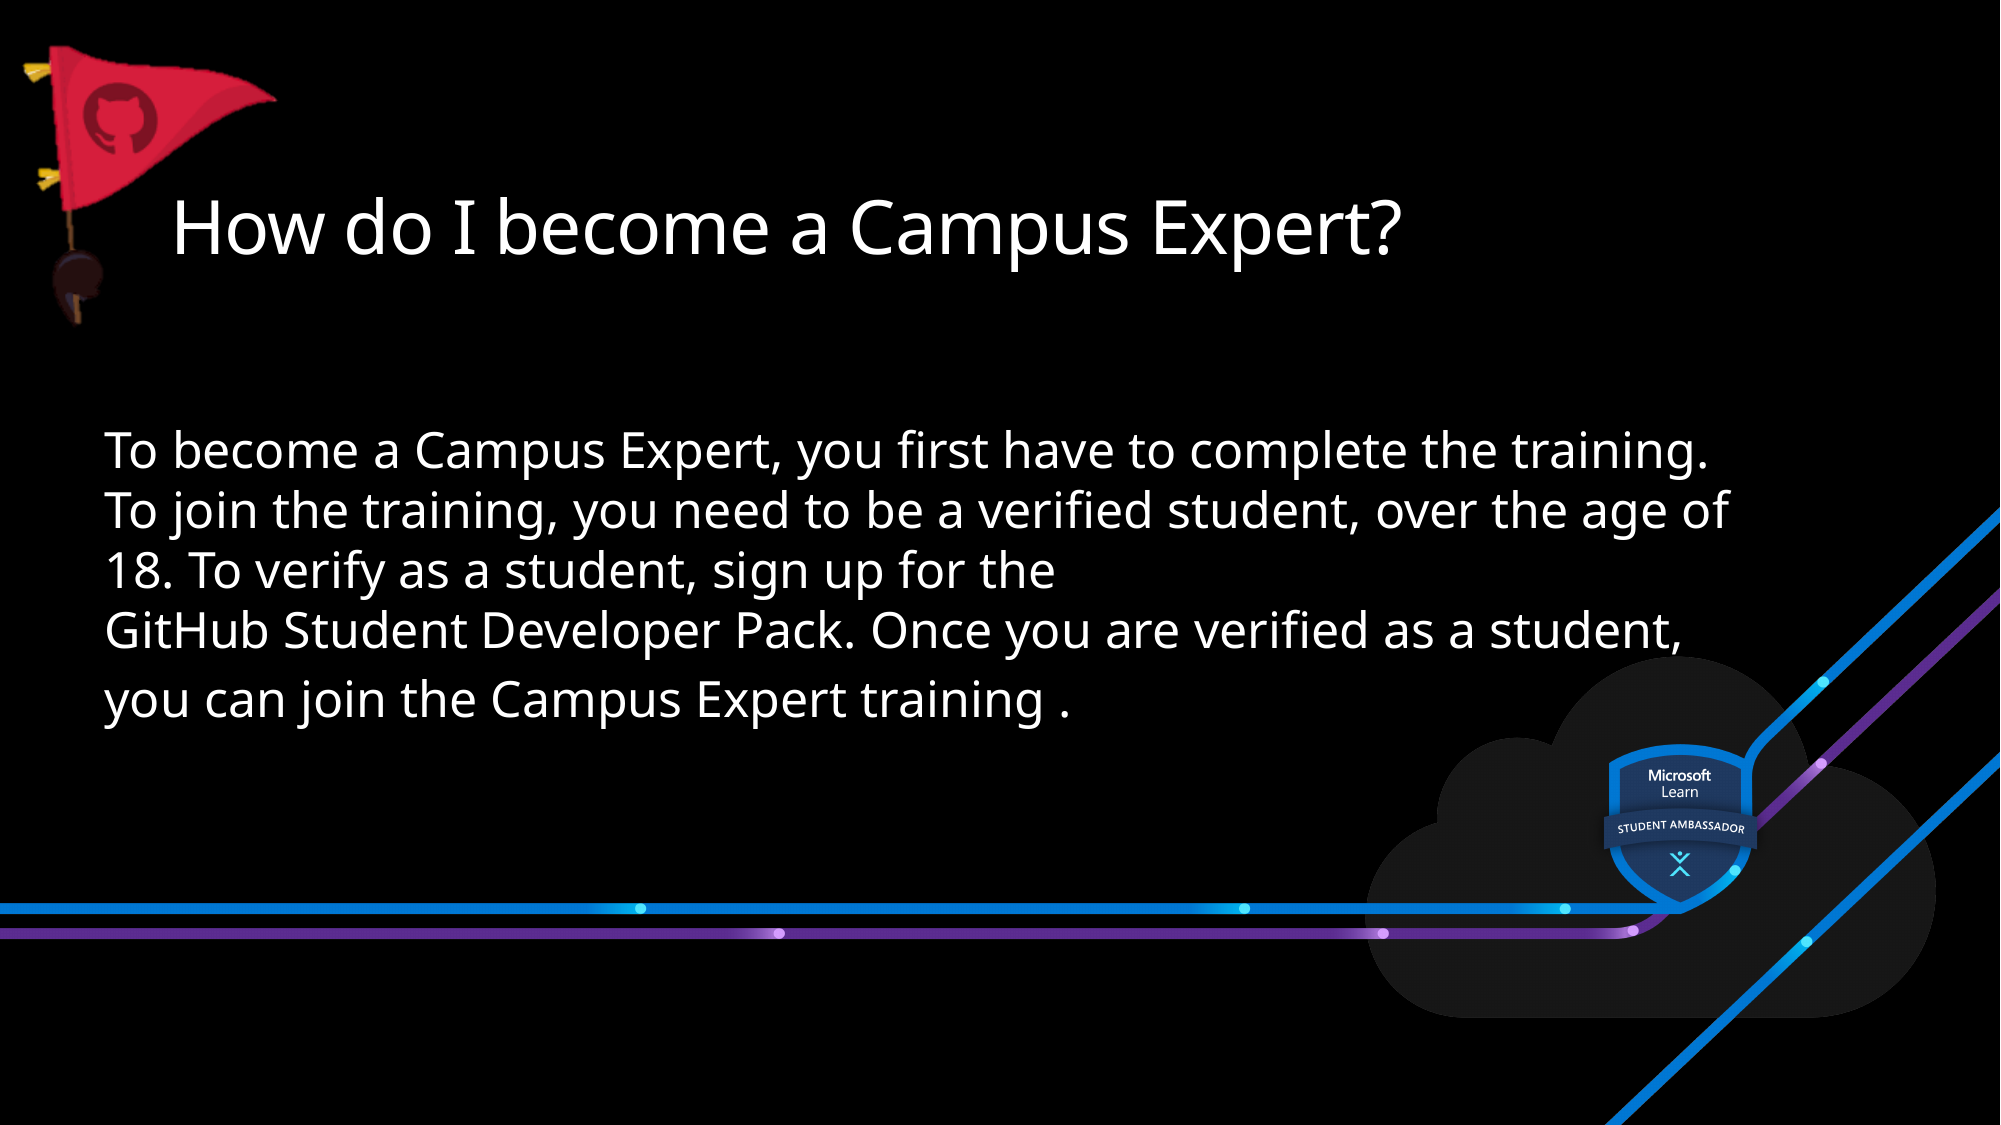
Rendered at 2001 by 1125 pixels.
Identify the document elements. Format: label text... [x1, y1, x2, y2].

title How do I become a Campus Expert? [315, 188, 1671, 271]
picture [0, 12, 2000, 1125]
text_box To become a Campus Expert, you first have to complete the training. To join the training, you need to be a verified student, over the age of 18. To verify as a student, sign up for the GitHub Student Developer Pack. Once you are verified as a student, you can join the Campus Expert training . [89, 411, 1792, 743]
